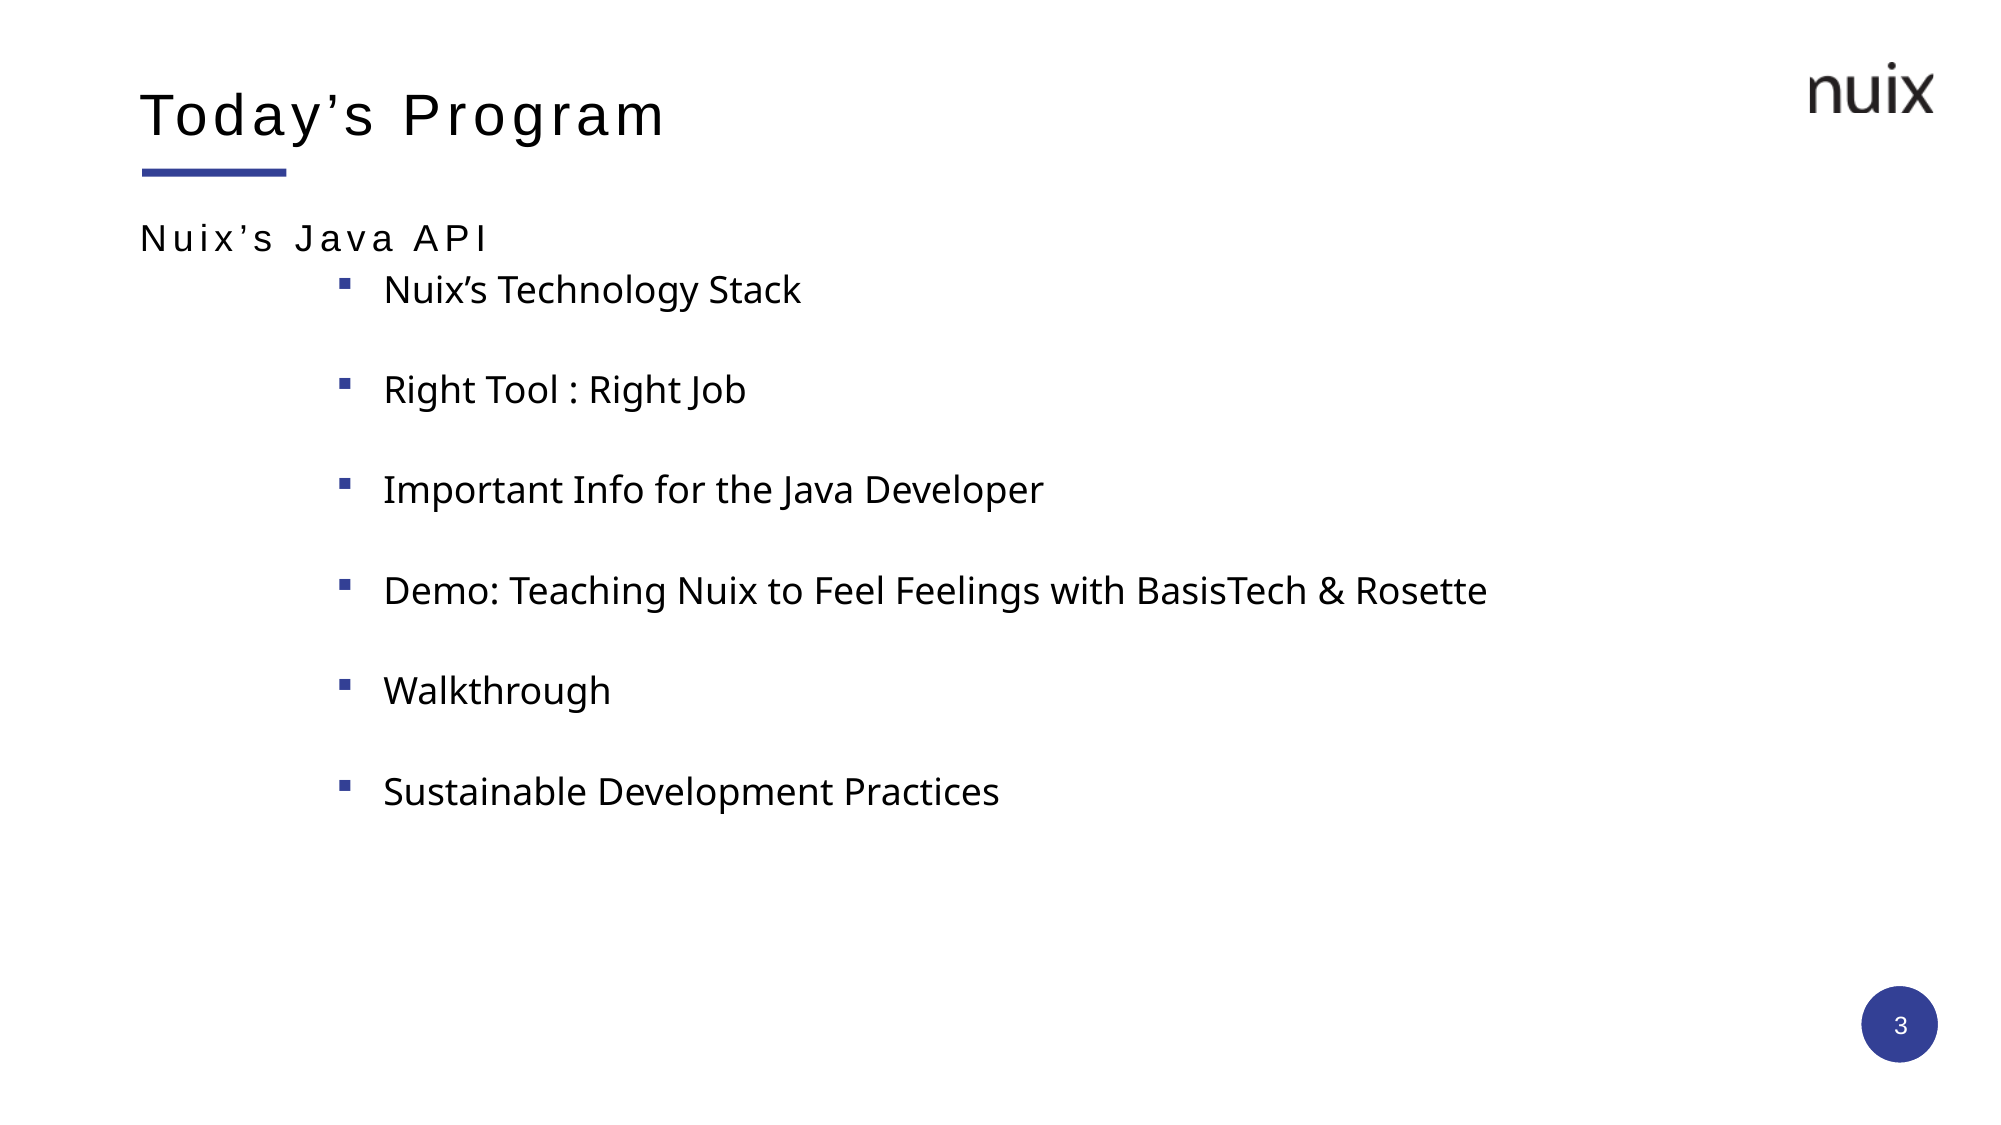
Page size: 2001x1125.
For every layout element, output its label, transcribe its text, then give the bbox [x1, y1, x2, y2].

list Nuix’s Technology Stack Right Tool : Right Job Important Info for the Java Developer Demo: Teaching Nuix to Feel Feelings with BasisTech & Rosette Walkthrough Sustainable Development Practices [209, 307, 1689, 966]
title Today’s Program [125, 69, 1773, 206]
list Nuix’s Java API [125, 206, 1773, 272]
